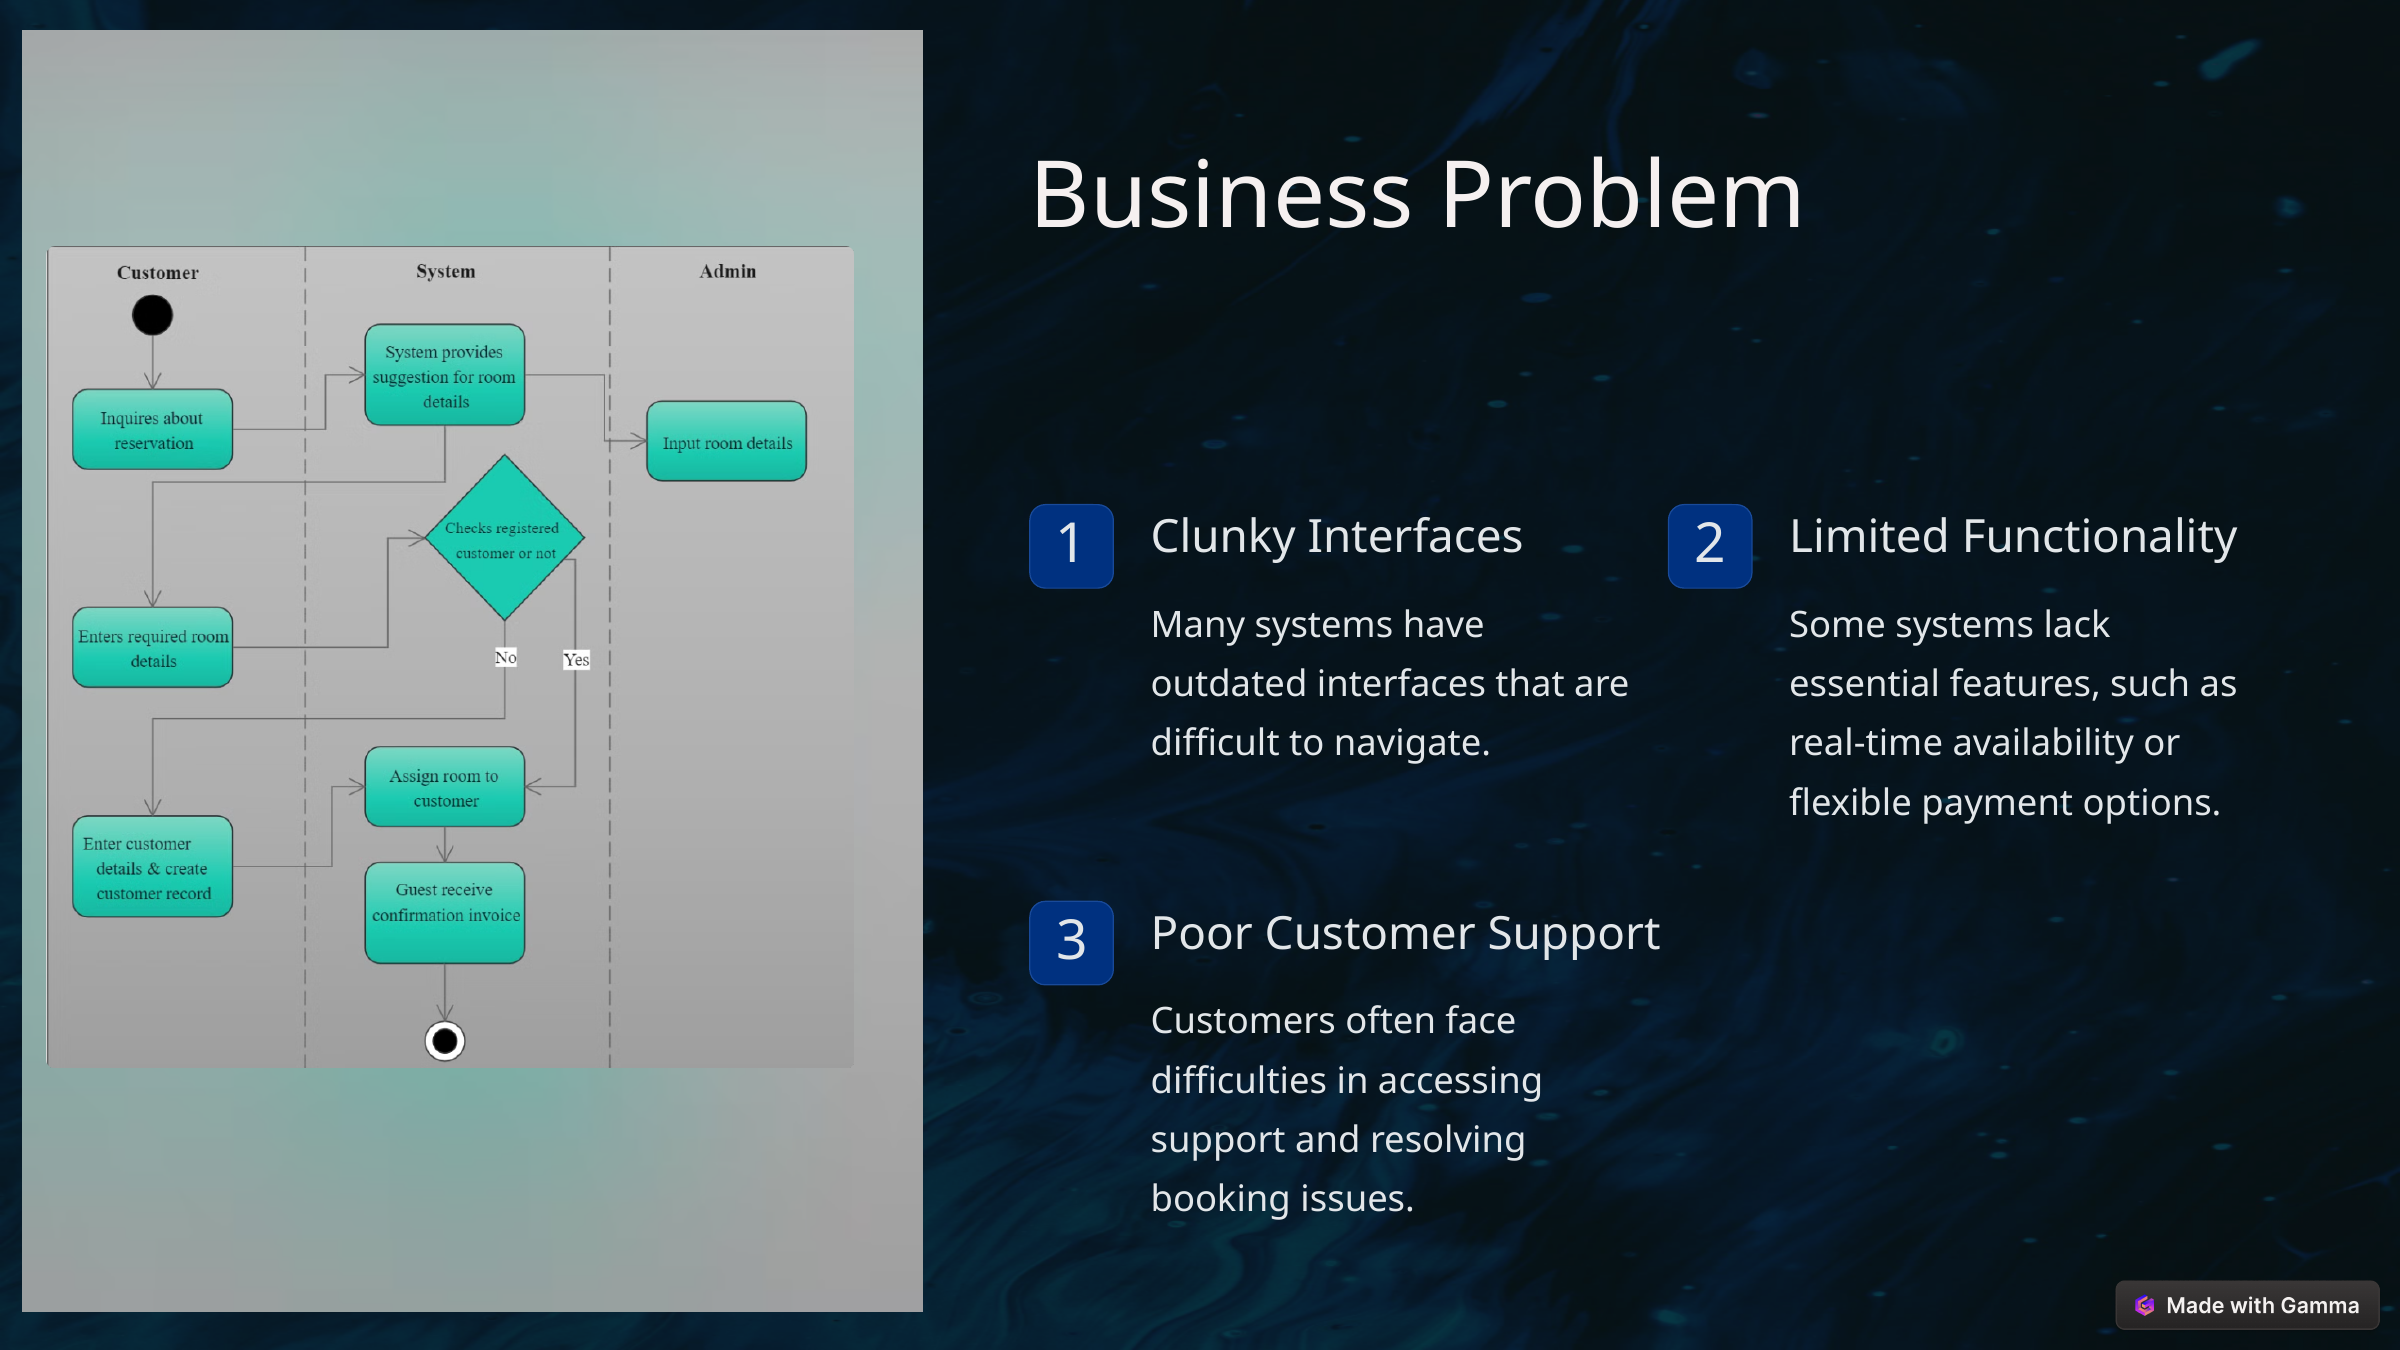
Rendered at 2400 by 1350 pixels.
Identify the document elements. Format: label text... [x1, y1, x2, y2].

text_box Some systems lack essential features, such as real-time availability or flexible payment options. [1789, 585, 2271, 823]
text_box Many systems have outdated interfaces that are difficult to navigate. [1150, 585, 1632, 764]
text_box Poor Customer Support [1150, 901, 1615, 960]
text_box 1 [1058, 518, 1085, 575]
text_box Clunky Interfaces [1150, 504, 1615, 563]
text_box [1029, 504, 1114, 589]
text_box Limited Functionality [1789, 504, 2254, 563]
text_box [1668, 504, 1752, 589]
text_box Business Problem [1029, 130, 1958, 247]
text_box 2 [1694, 518, 1726, 575]
text_box Customers often face difficulties in accessing support and resolving booking issues. [1150, 981, 1632, 1220]
text_box 3 [1056, 915, 1088, 971]
text_box [1029, 901, 1114, 985]
picture [0, 0, 2400, 1350]
